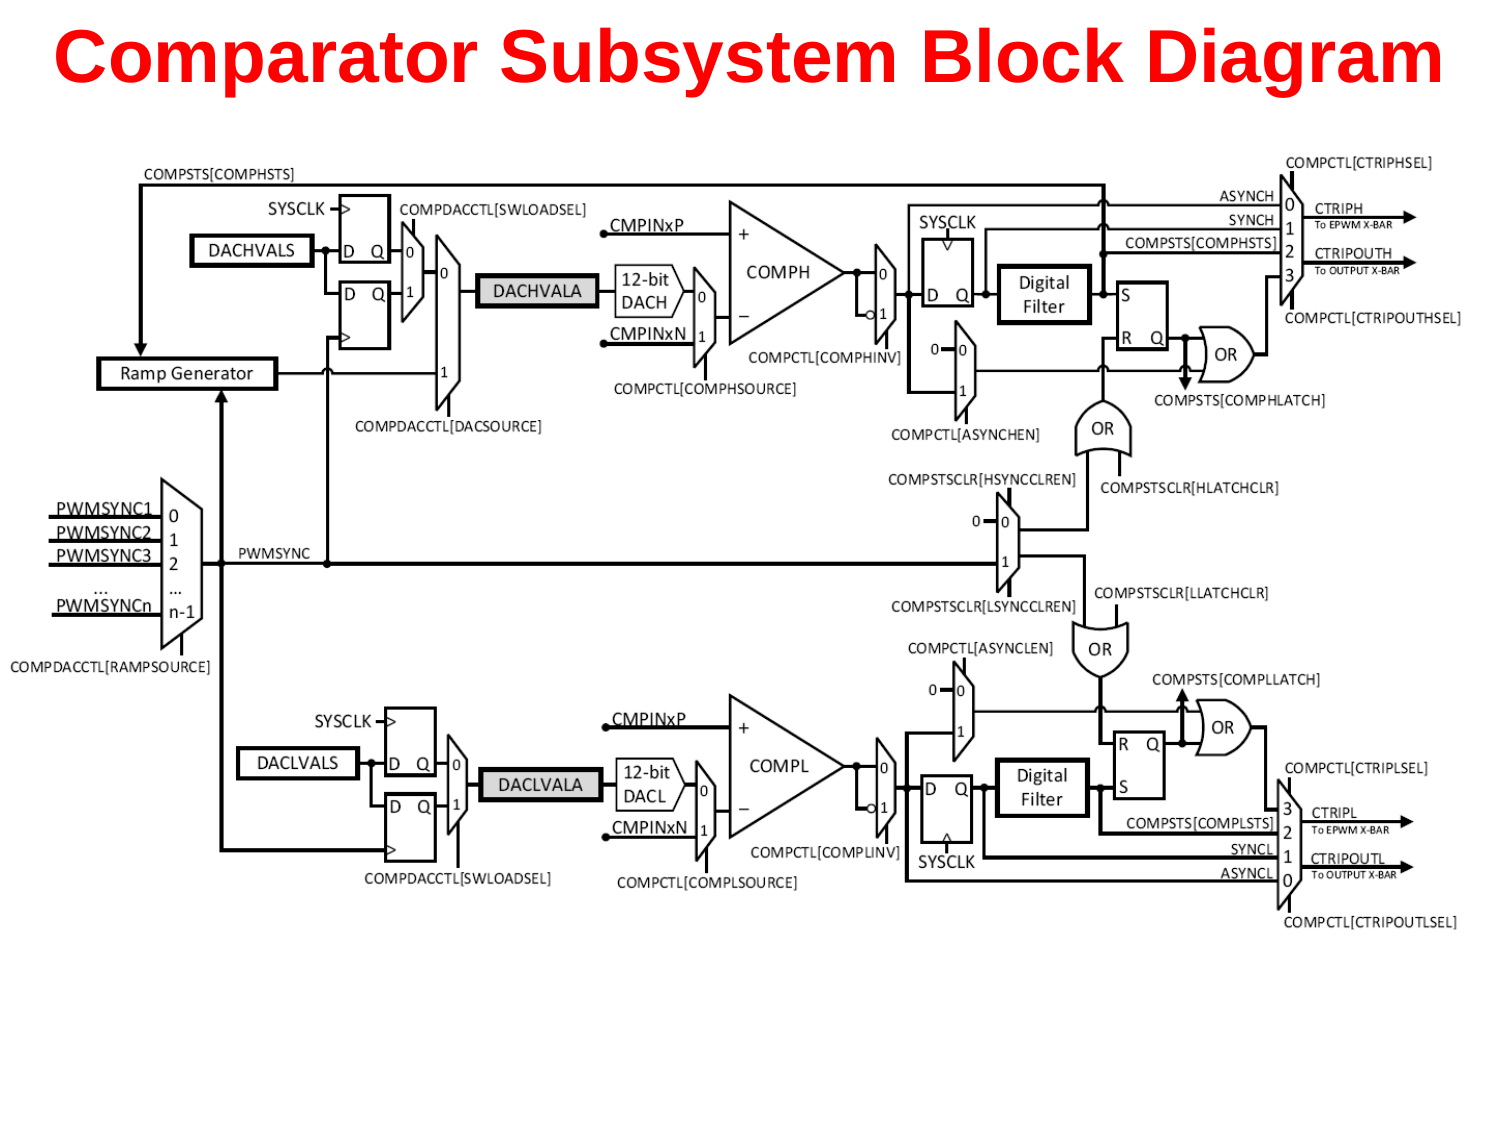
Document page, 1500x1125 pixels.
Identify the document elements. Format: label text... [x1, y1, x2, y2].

title Comparator Subsystem Block Diagram [0, 0, 1500, 122]
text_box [1, 144, 1467, 942]
picture [1, 145, 1468, 943]
